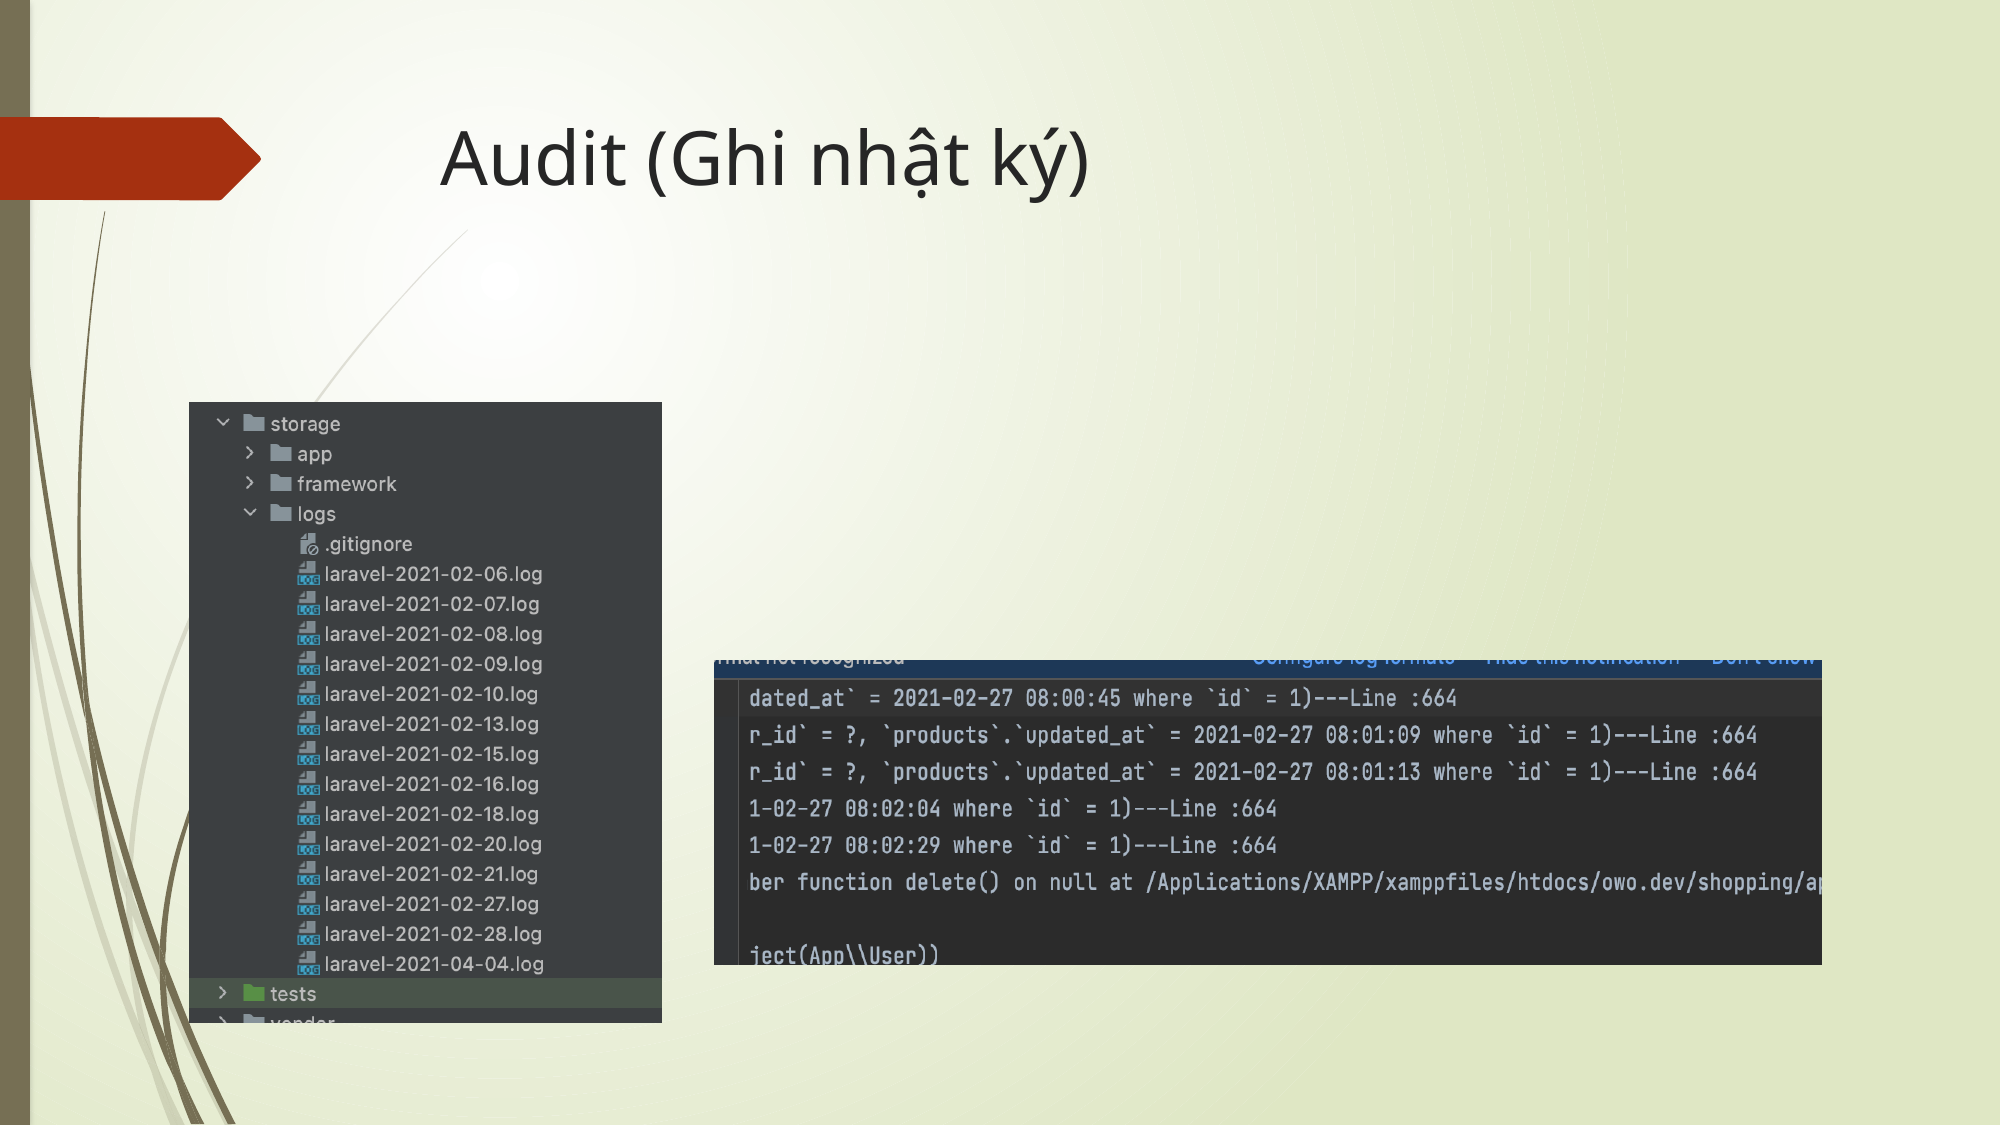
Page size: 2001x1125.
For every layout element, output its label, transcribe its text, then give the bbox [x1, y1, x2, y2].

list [189, 402, 662, 1023]
title Audit (Ghi nhật ký) [425, 102, 1888, 313]
picture [713, 660, 1822, 965]
